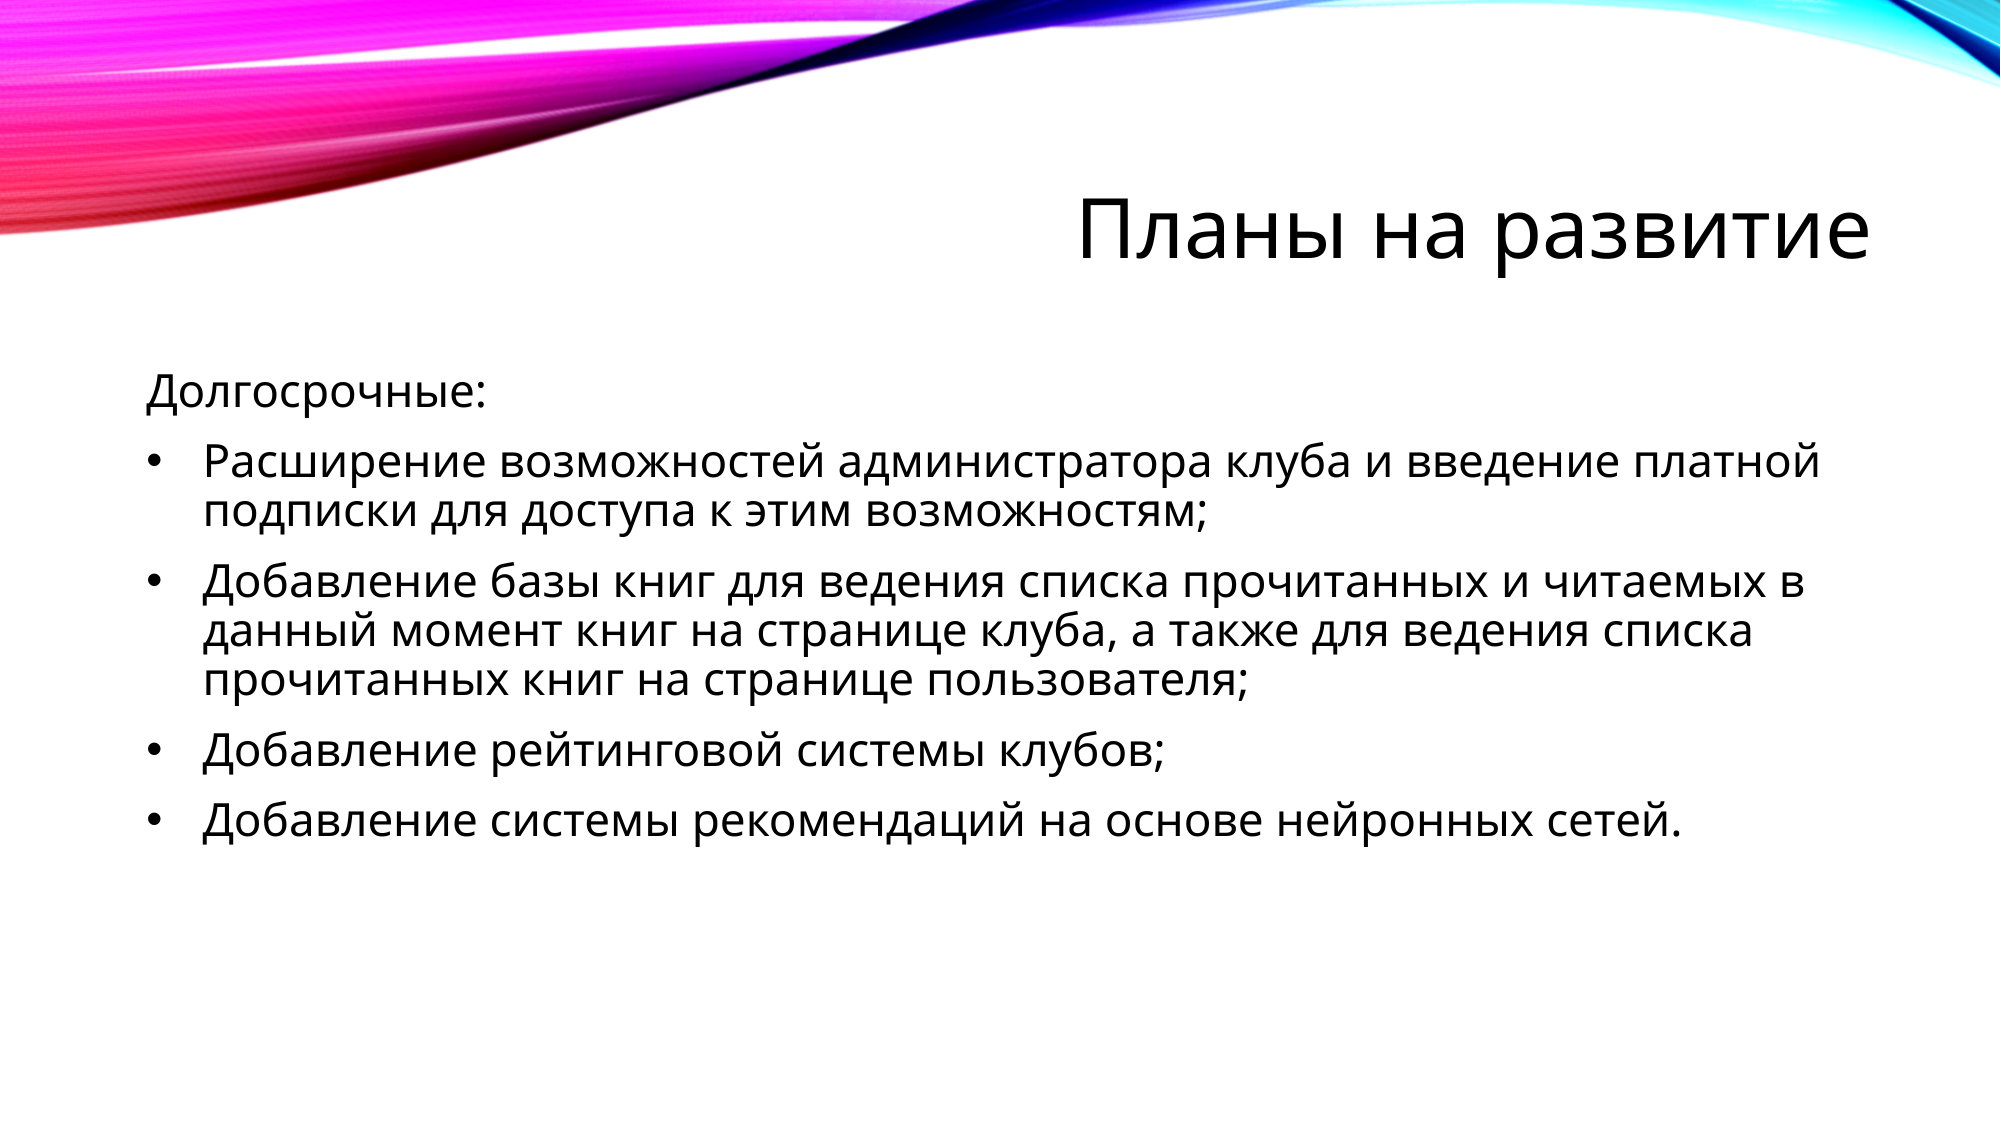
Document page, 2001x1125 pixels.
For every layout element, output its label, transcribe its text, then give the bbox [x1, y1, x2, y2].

picture [1890, 0, 2000, 75]
title Планы на развитие [474, 125, 1888, 338]
picture [0, 0, 2000, 237]
list Долгосрочные: Расширение возможностей администратора клуба и введение платной подписки для доступа к этим возможностям; Добавление базы книг для ведения списка прочитанных и читаемых в данный момент книг на странице клуба, а также для ведения списка прочитанных книг на странице пользователя; Добавление рейтинговой системы клубов; Добавление системы рекомендаций на основе нейронных сетей. [112, 360, 1888, 1021]
picture [1910, 0, 2000, 45]
